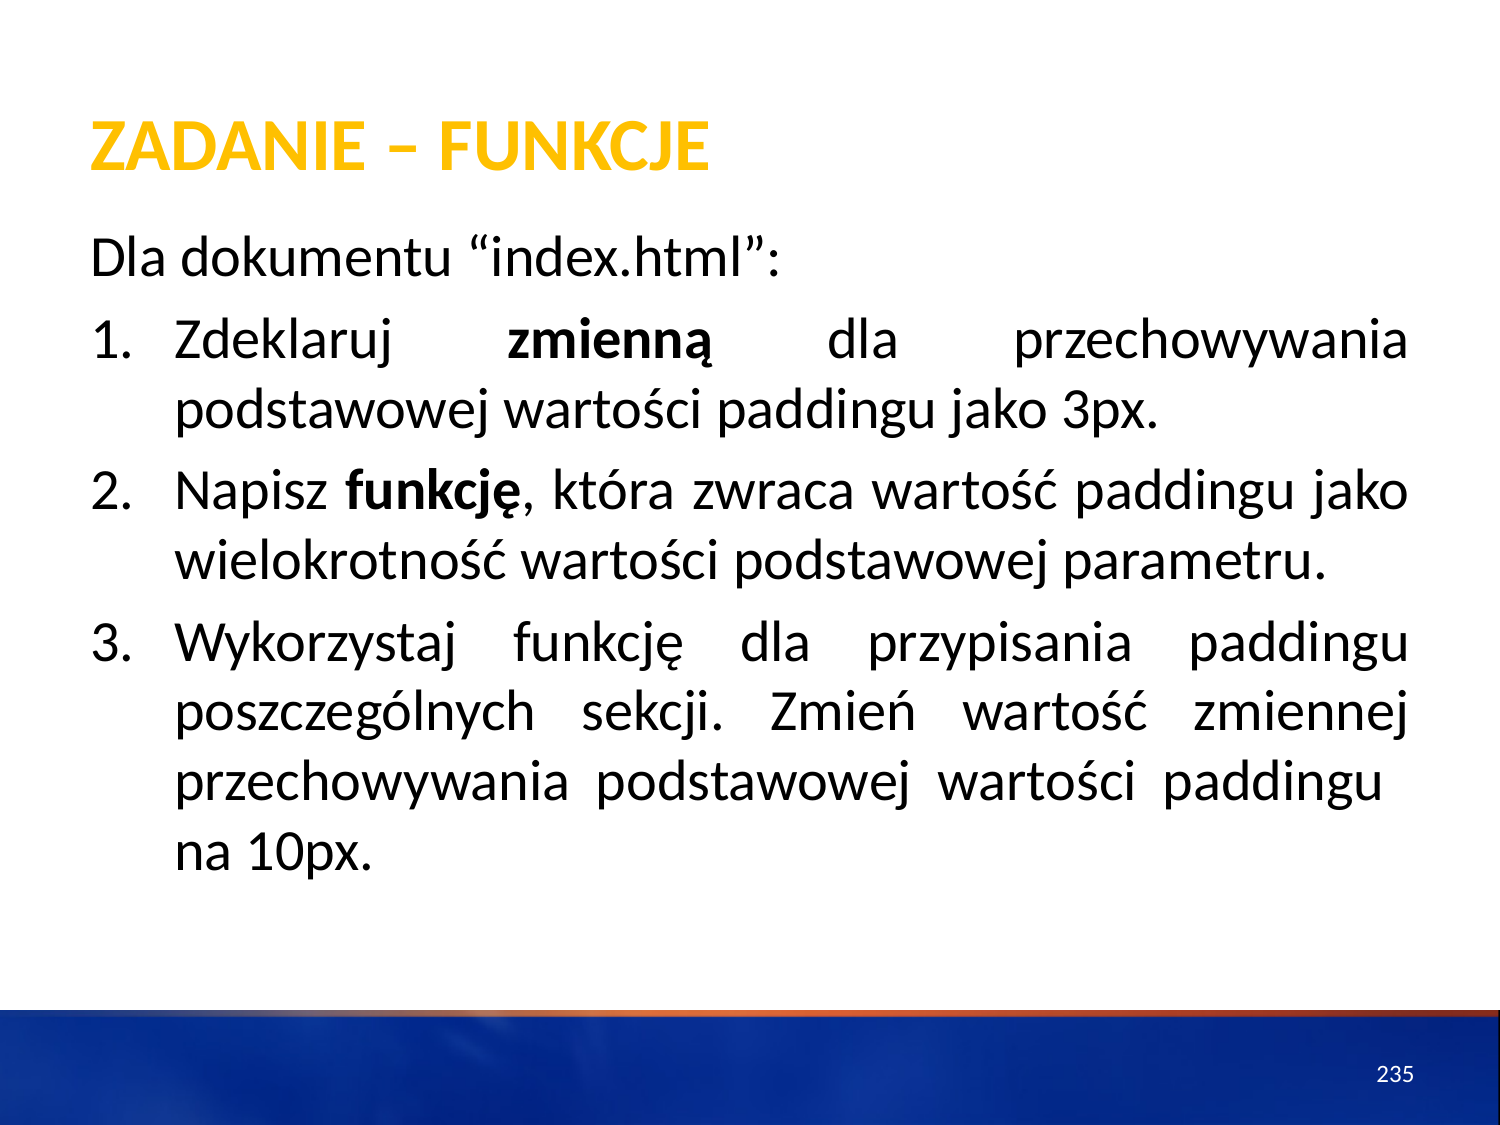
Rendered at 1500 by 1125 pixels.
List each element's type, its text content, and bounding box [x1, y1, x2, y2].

title ZADANIE – Funkcje [75, 93, 1425, 188]
picture [0, 1010, 1500, 1125]
list Dla dokumentu “index.html”: Zdeklaruj zmienną dla przechowywania podstawowej wartości paddingu jako 3px. Napisz funkcję, która zwraca wartość paddingu jako wielokrotność wartości podstawowej parametru. Wykorzystaj funkcję dla przypisania paddingu poszczególnych sekcji. Zmień wartość zmiennej przechowywania podstawowej wartości paddingu na 10px. [75, 210, 1425, 1005]
slide_number 235 [1215, 1042, 1430, 1103]
